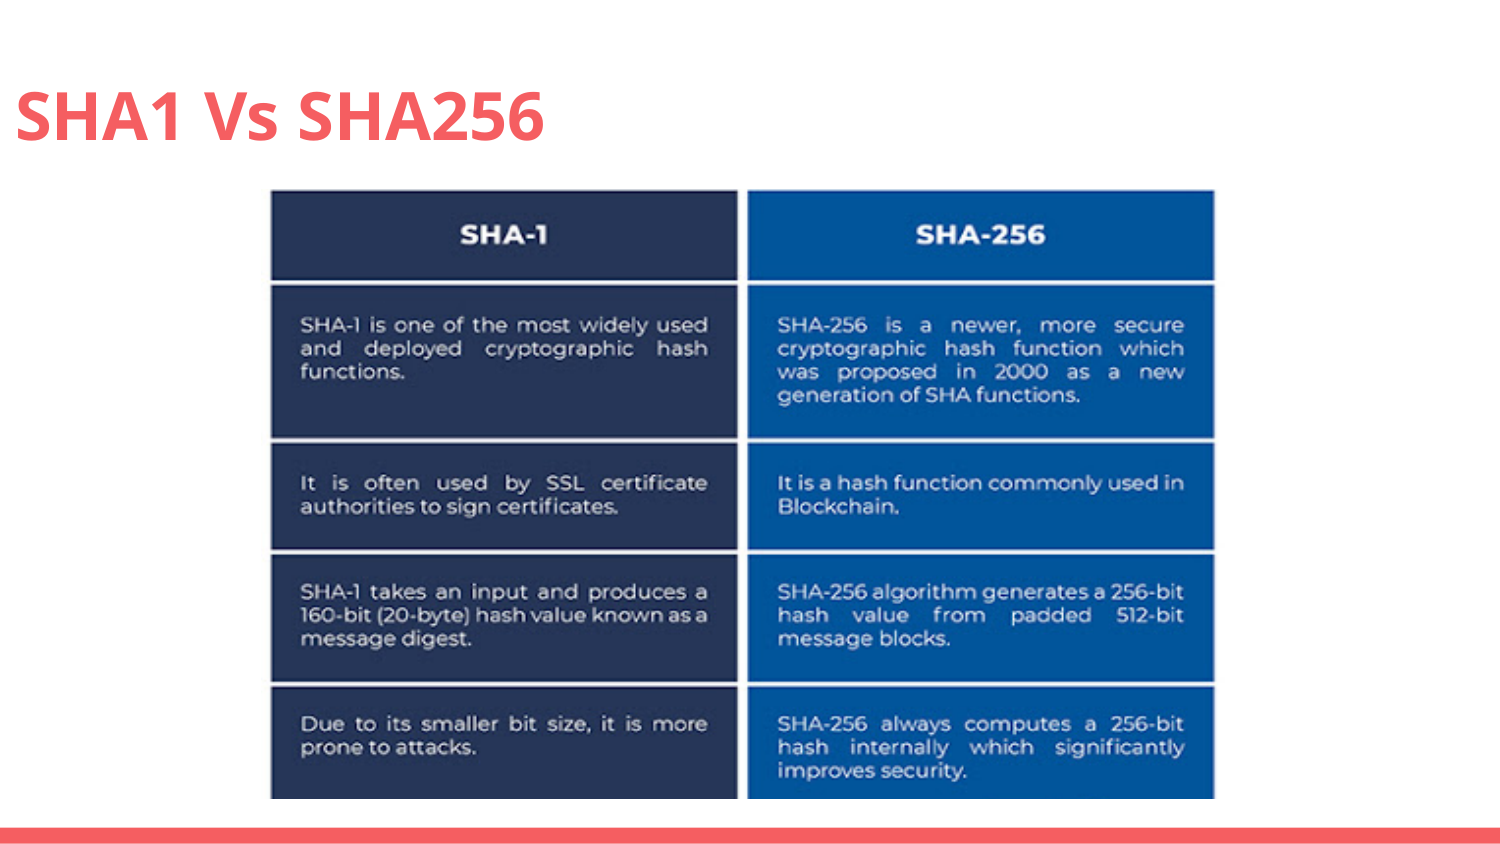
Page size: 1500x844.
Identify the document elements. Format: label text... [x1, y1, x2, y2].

title SHA1 Vs SHA256 [0, 58, 1285, 127]
picture [260, 188, 1226, 800]
